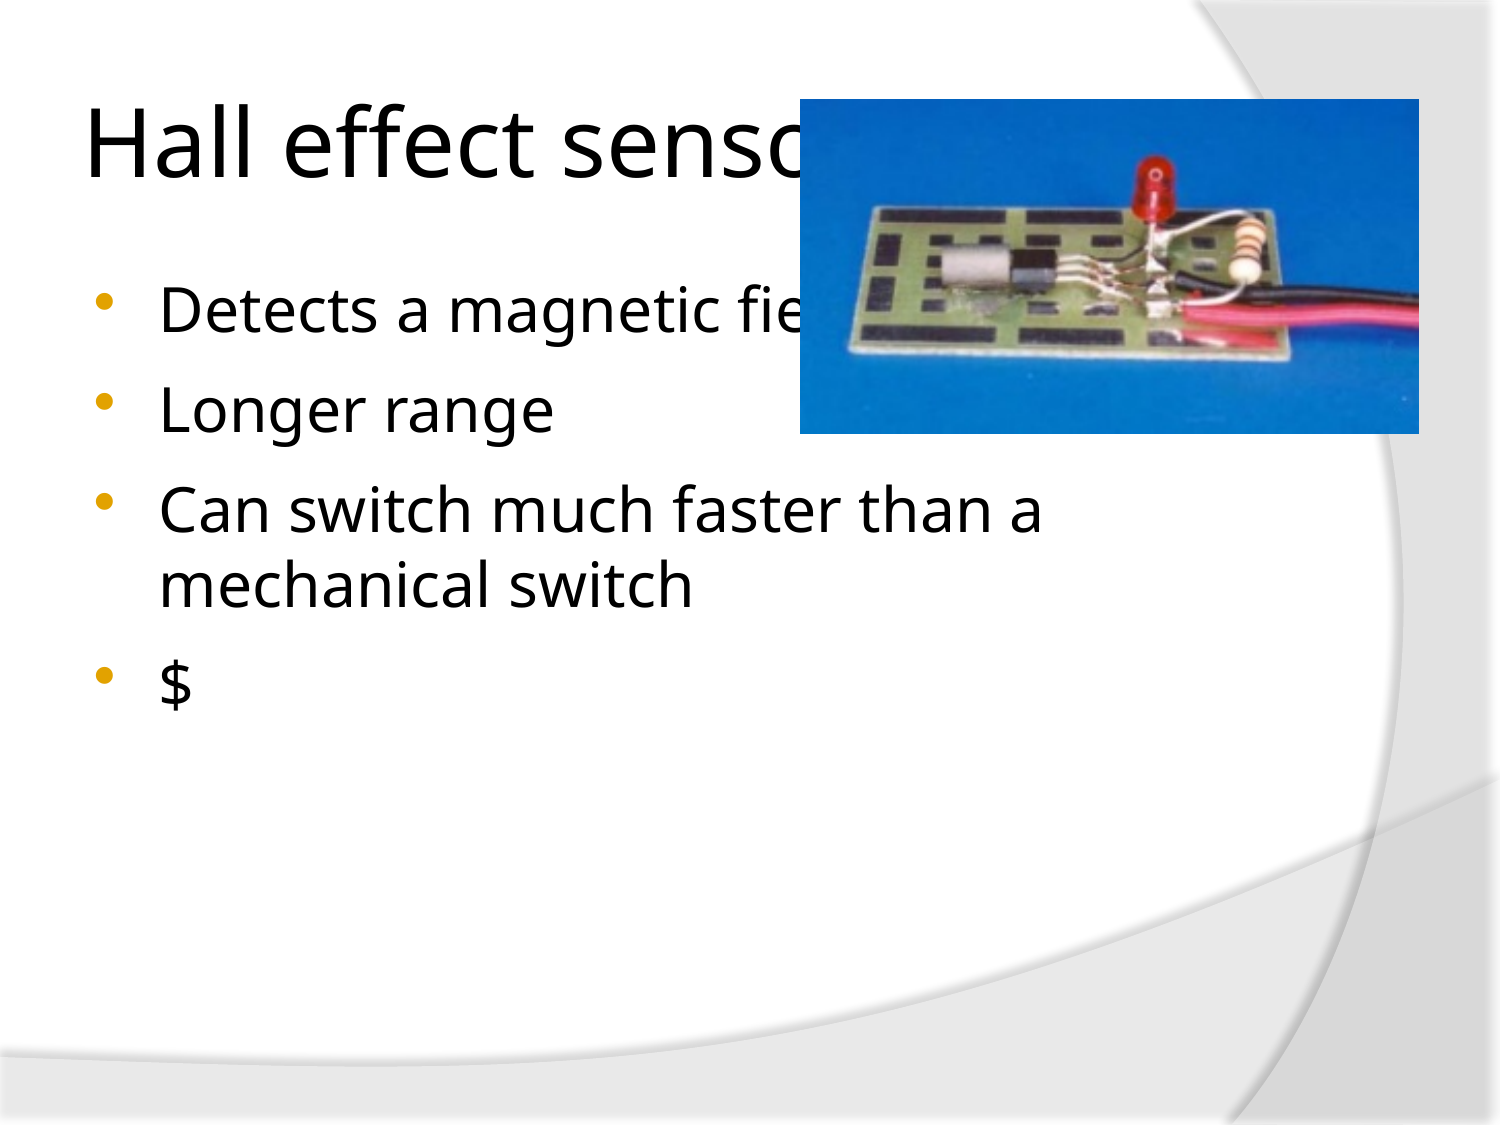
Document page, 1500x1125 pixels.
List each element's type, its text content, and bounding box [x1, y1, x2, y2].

list Detects a magnetic field Longer range Can switch much faster than a mechanical switch $ [74, 262, 1301, 1006]
picture [799, 99, 1419, 435]
title Hall effect sensor [74, 44, 1301, 233]
